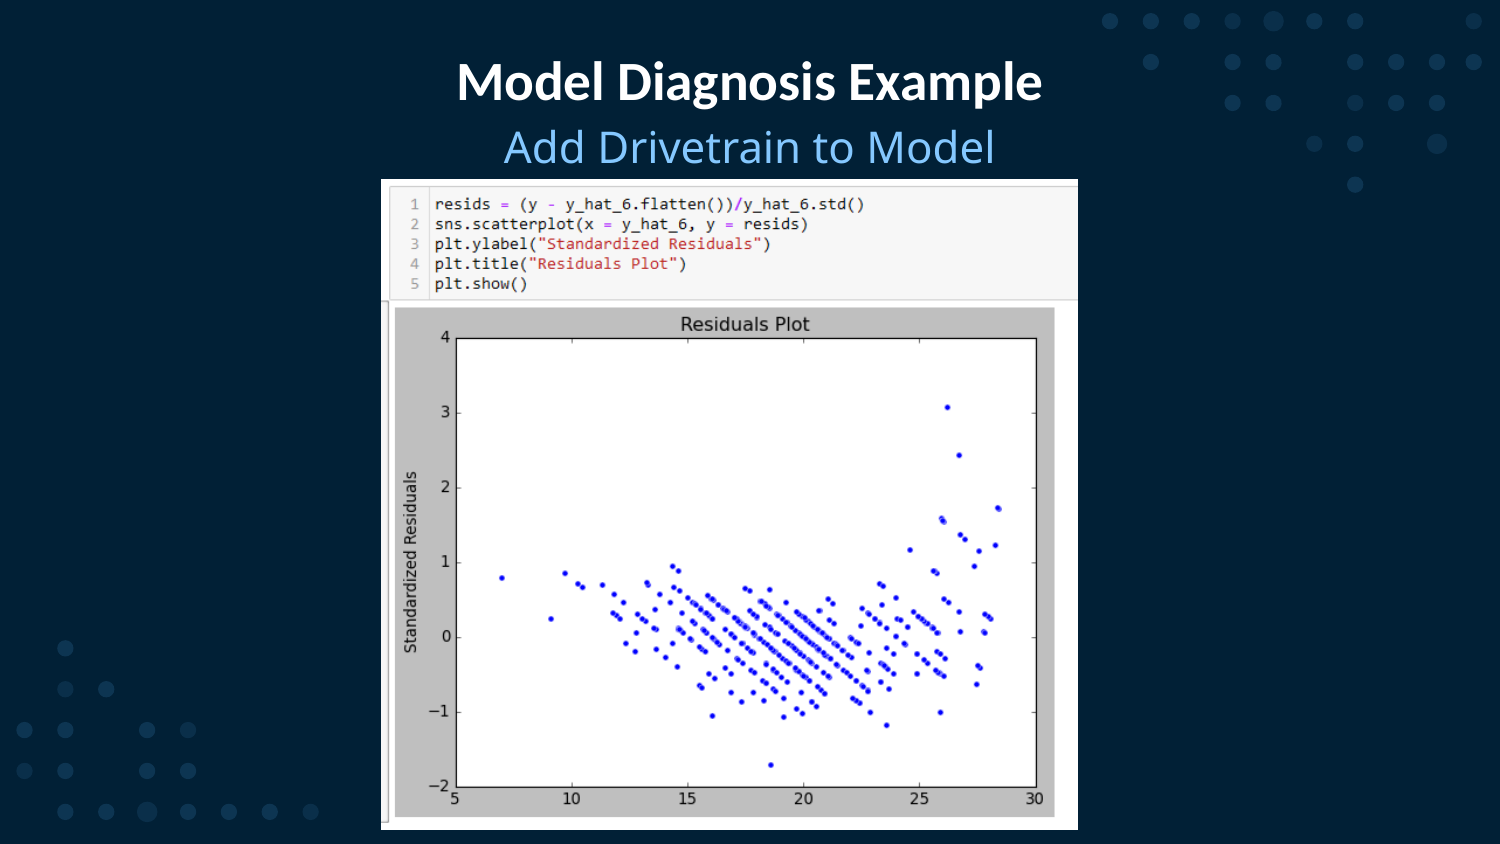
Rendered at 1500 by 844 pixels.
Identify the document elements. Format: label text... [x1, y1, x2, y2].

list Add Drivetrain to Model [103, 120, 1397, 196]
picture [381, 179, 1078, 830]
title Model Diagnosis Example [103, 44, 1397, 120]
